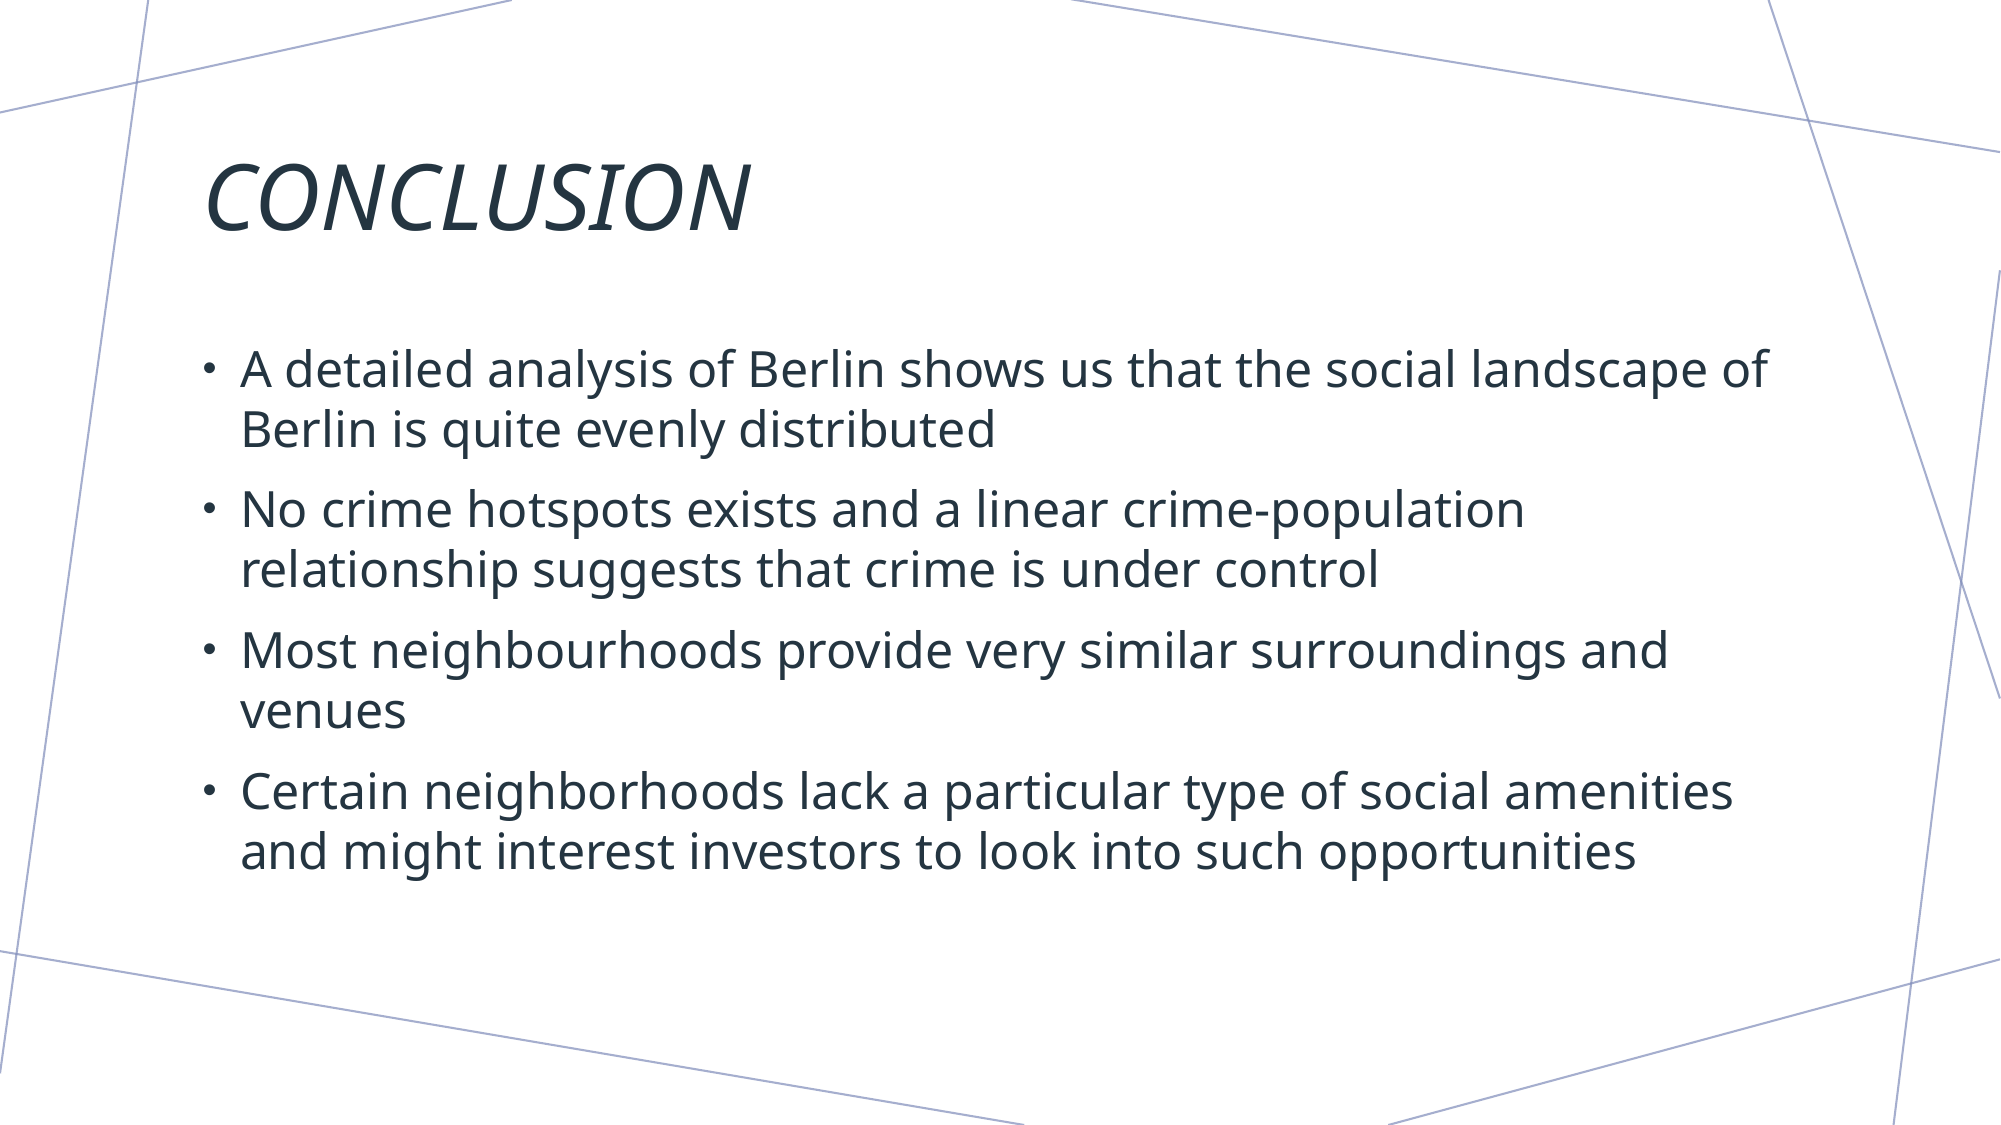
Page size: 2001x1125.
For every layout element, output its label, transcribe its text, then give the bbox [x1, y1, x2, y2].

title conclusion [187, 87, 1813, 315]
list A detailed analysis of Berlin shows us that the social landscape of Berlin is quite evenly distributed No crime hotspots exists and a linear crime-population relationship suggests that crime is under control Most neighbourhoods provide very similar surroundings and venues Certain neighborhoods lack a particular type of social amenities and might interest investors to look into such opportunities [187, 329, 1813, 990]
